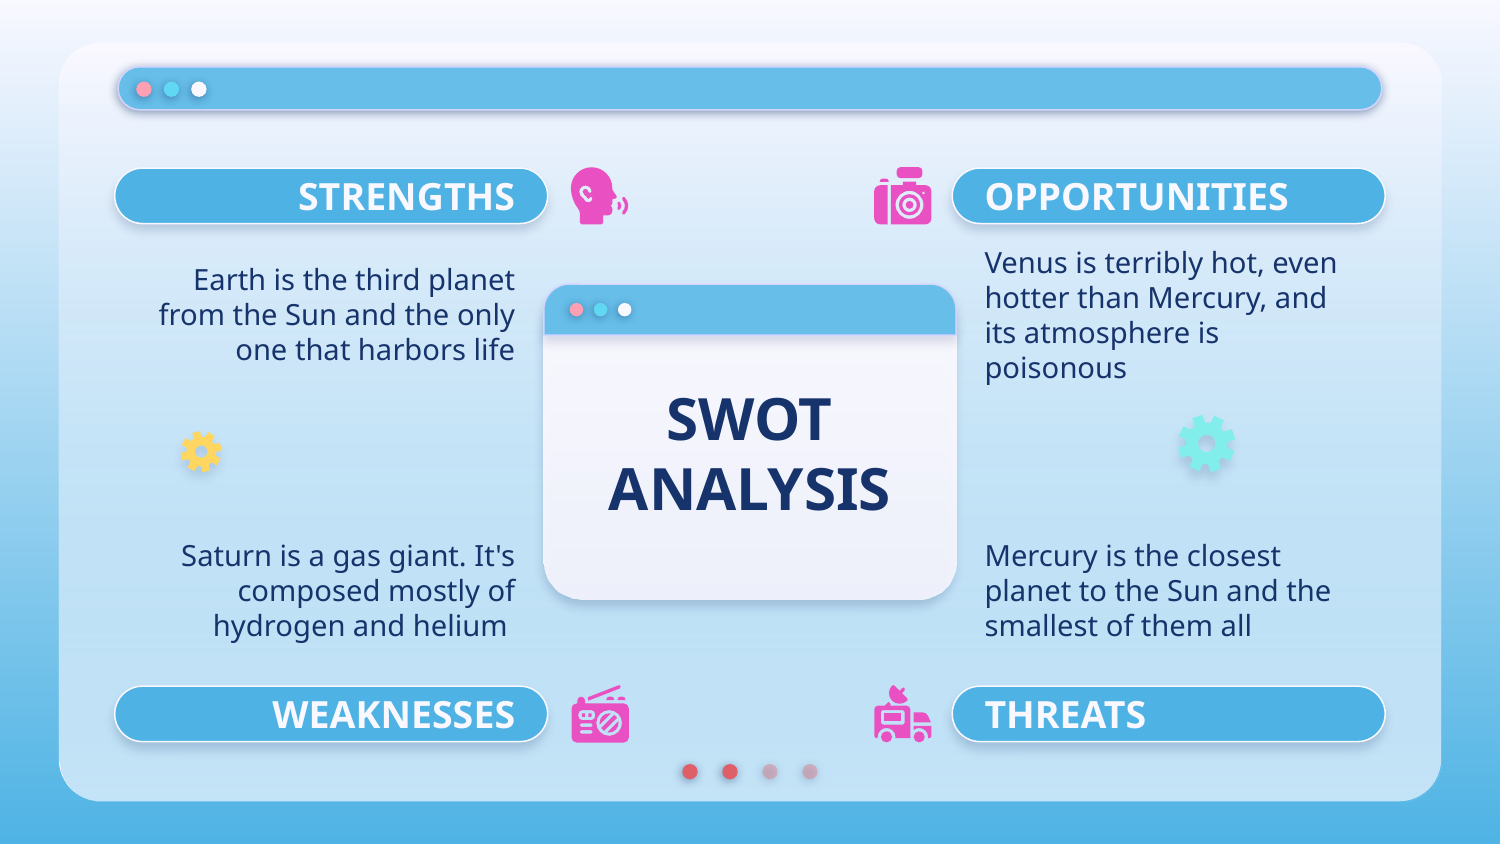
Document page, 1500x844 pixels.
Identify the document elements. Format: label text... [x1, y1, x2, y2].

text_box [873, 684, 932, 743]
title STRENGTHS [118, 174, 531, 218]
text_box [543, 283, 957, 600]
subtitle Saturn is a gas giant. It's composed mostly of hydrogen and helium [118, 527, 531, 651]
text_box [952, 168, 1375, 224]
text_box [570, 166, 630, 225]
subtitle Earth is the third planet from the Sun and the only one that harbors life [118, 252, 531, 376]
text_box [1178, 414, 1236, 473]
title SWOT ANALYSIS [960, 375, 965, 529]
text_box [1382, 701, 1386, 727]
title OPPORTUNITIES [969, 174, 1382, 218]
text_box [1382, 183, 1386, 209]
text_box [873, 166, 932, 225]
subtitle Mercury is the closest planet to the Sun and the smallest of them all [969, 527, 1382, 651]
text_box [114, 182, 118, 209]
text_box [114, 700, 118, 728]
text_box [571, 684, 630, 743]
text_box [952, 686, 1375, 742]
subtitle Venus is terribly hot, even hotter than Mercury, and its atmosphere is poisonous [969, 252, 1382, 376]
title THREATS [969, 692, 1382, 736]
text_box [125, 686, 548, 742]
text_box [180, 431, 222, 473]
text_box [125, 168, 548, 224]
title WEAKNESSES [118, 692, 531, 736]
